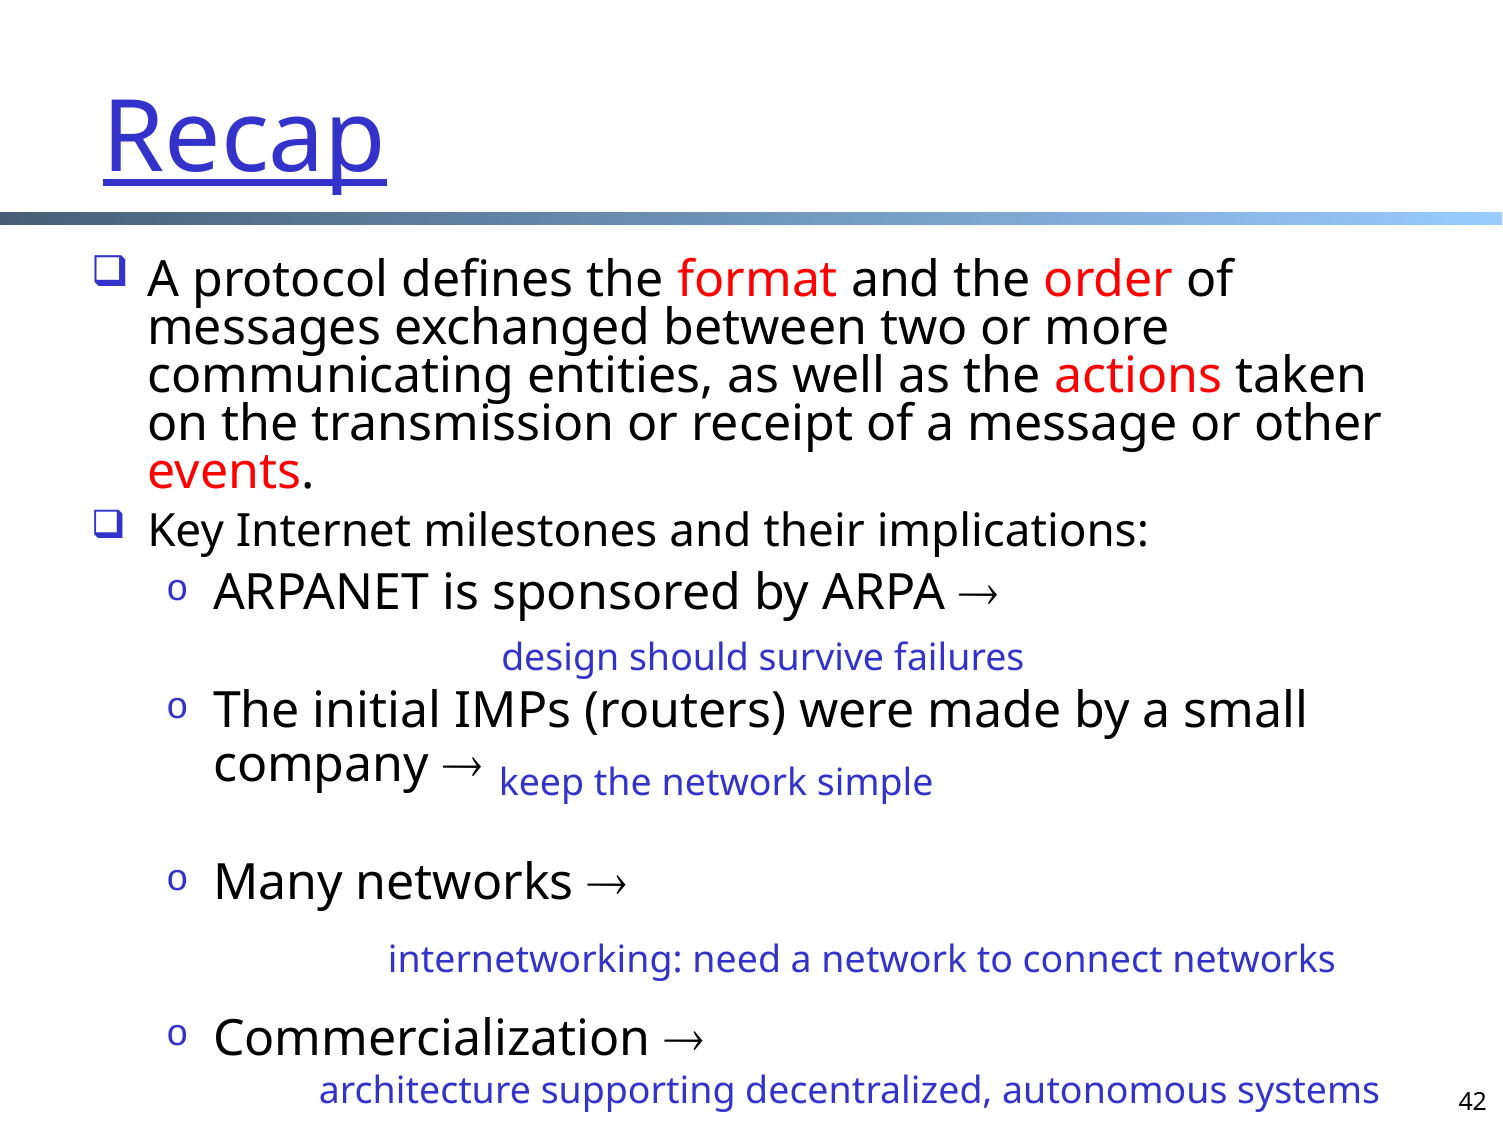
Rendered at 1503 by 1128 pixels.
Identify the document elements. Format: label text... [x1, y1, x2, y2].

text_box keep the network simple [483, 751, 949, 811]
text_box design should survive failures [486, 625, 1041, 686]
text_box internetworking: need a network to connect networks [298, 932, 1352, 988]
text_box architecture supporting decentralized, autonomous systems [229, 1063, 1396, 1119]
list A protocol defines the format and the order of messages exchanged between two or more communicating entities, as well as the actions taken on the transmission or receipt of a message or other events. Key Internet milestones and their implications: ARPANET is sponsored by ARPA  The initial IMPs (routers) were made by a small company  Many networks  Commercialization  [76, 251, 1428, 1077]
title Recap [87, 37, 1365, 226]
slide_number 42 [1151, 1051, 1503, 1128]
